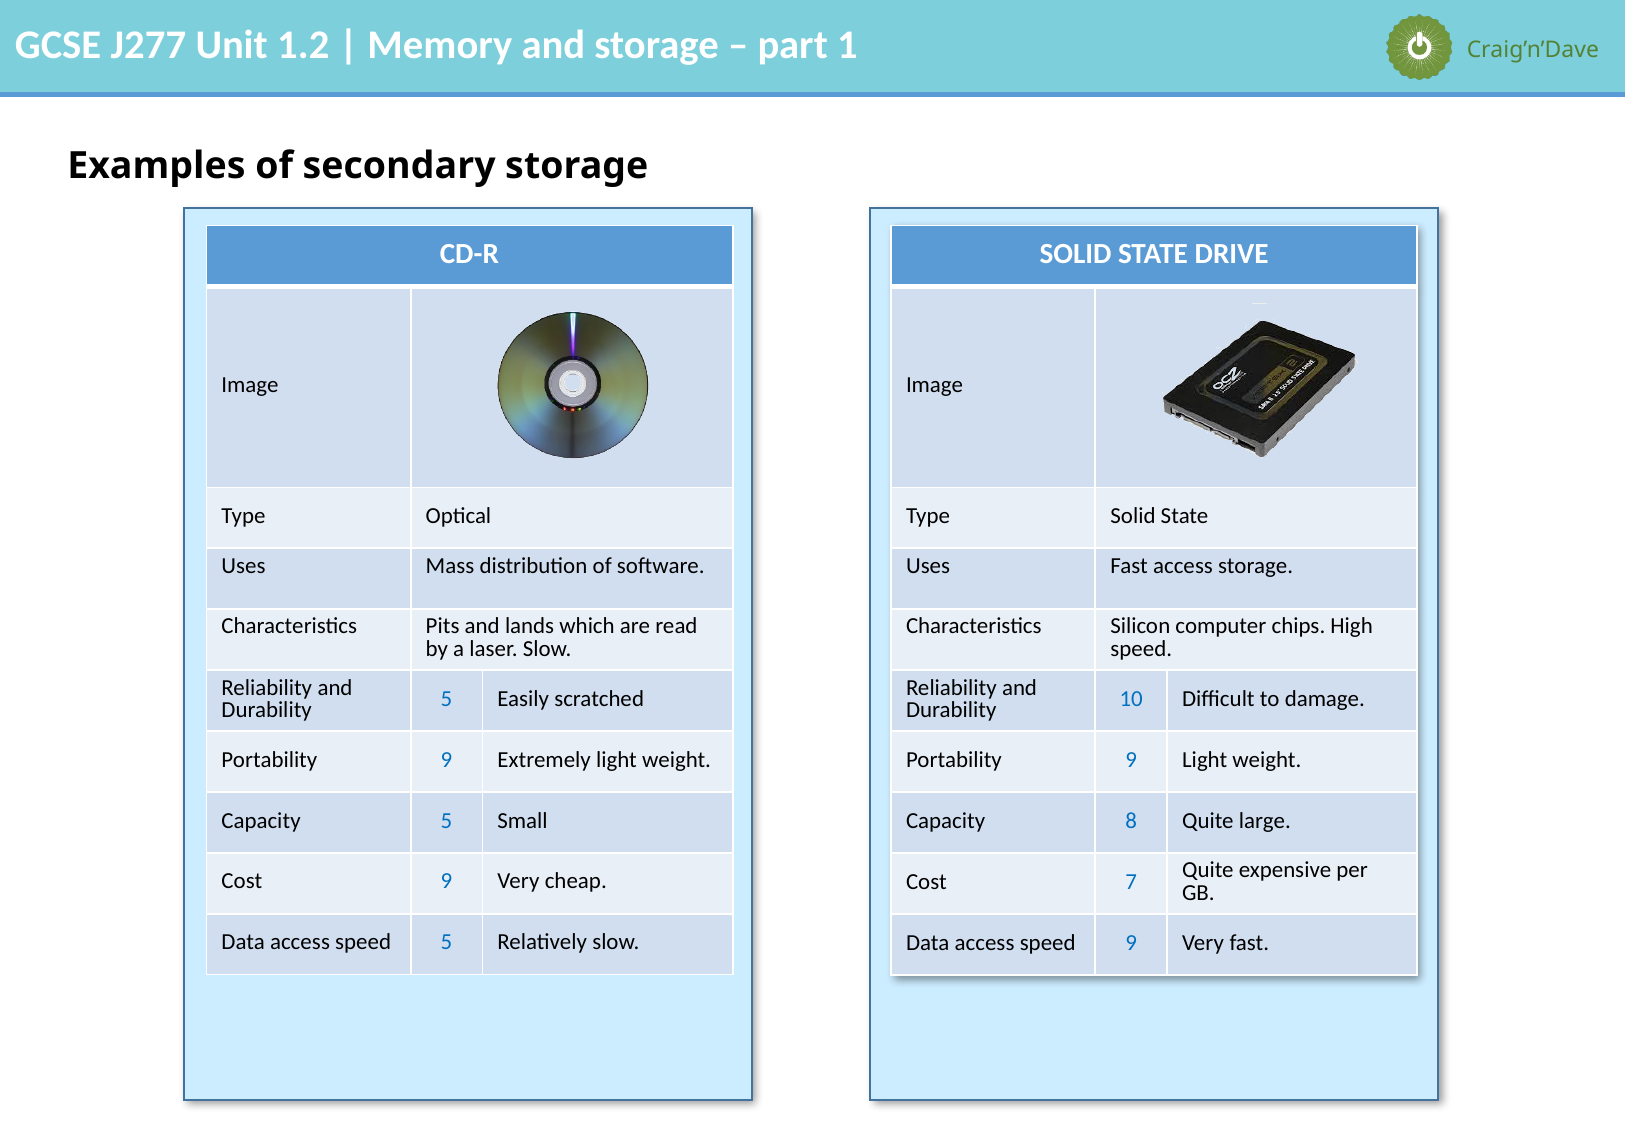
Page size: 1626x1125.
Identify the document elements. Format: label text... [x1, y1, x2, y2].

table_cell Uses [892, 549, 1094, 608]
table_cell Type [207, 488, 410, 547]
table_cell 9 [412, 854, 482, 913]
picture [494, 309, 651, 461]
table_cell 9 [1096, 915, 1166, 974]
table_cell Reliability and Durability [207, 671, 410, 730]
table_header CD-R [207, 226, 732, 284]
table_cell Silicon computer chips. High speed. [1096, 610, 1416, 669]
table_cell 5 [412, 793, 482, 852]
table_cell [1096, 289, 1416, 487]
table_cell Type [892, 488, 1094, 547]
table_cell Mass distribution of software. [412, 549, 732, 608]
table_cell Fast access storage. [1096, 549, 1416, 608]
table_cell Quite expensive per GB. [1168, 854, 1416, 913]
table_cell Pits and lands which are read by a laser. Slow. [412, 610, 732, 669]
table_cell Solid State [1096, 488, 1416, 547]
table_cell Relatively slow. [483, 915, 732, 974]
table_cell Easily scratched [483, 671, 732, 730]
table_cell 9 [412, 732, 482, 791]
table_cell Uses [207, 549, 410, 608]
table_cell Optical [412, 488, 732, 547]
table_cell Image [207, 289, 410, 487]
table_cell Cost [207, 854, 410, 913]
table_cell Data access speed [207, 915, 410, 974]
table_cell Portability [207, 732, 410, 791]
table_cell Characteristics [207, 610, 410, 669]
table_cell Light weight. [1168, 732, 1416, 791]
table_cell 8 [1096, 793, 1166, 852]
table_cell Small [483, 793, 732, 852]
table_cell 5 [412, 915, 482, 974]
table_cell Difficult to damage. [1168, 671, 1416, 730]
title Examples of secondary storage [52, 124, 1568, 209]
text_box [183, 209, 753, 1101]
table_cell Data access speed [892, 915, 1094, 974]
table_cell Capacity [892, 793, 1094, 852]
table_cell Very cheap. [483, 854, 732, 913]
table_cell Quite large. [1168, 793, 1416, 852]
table_cell Capacity [207, 793, 410, 852]
table_cell Portability [892, 732, 1094, 791]
table_cell 10 [1096, 671, 1166, 730]
table_cell Very fast. [1168, 915, 1416, 974]
table_cell Characteristics [892, 610, 1094, 669]
picture [1129, 303, 1379, 467]
table_cell 7 [1096, 854, 1166, 913]
table_cell 9 [1096, 732, 1166, 791]
picture [1384, 12, 1454, 82]
table_header SOLID STATE DRIVE [892, 226, 1416, 284]
table_cell 5 [412, 671, 482, 730]
table_cell Cost [892, 854, 1094, 913]
table_cell [412, 289, 732, 487]
table_cell Reliability and Durability [892, 671, 1094, 730]
text_box [869, 209, 1439, 1101]
table_cell Extremely light weight. [483, 732, 732, 791]
table_cell Image [892, 289, 1094, 487]
